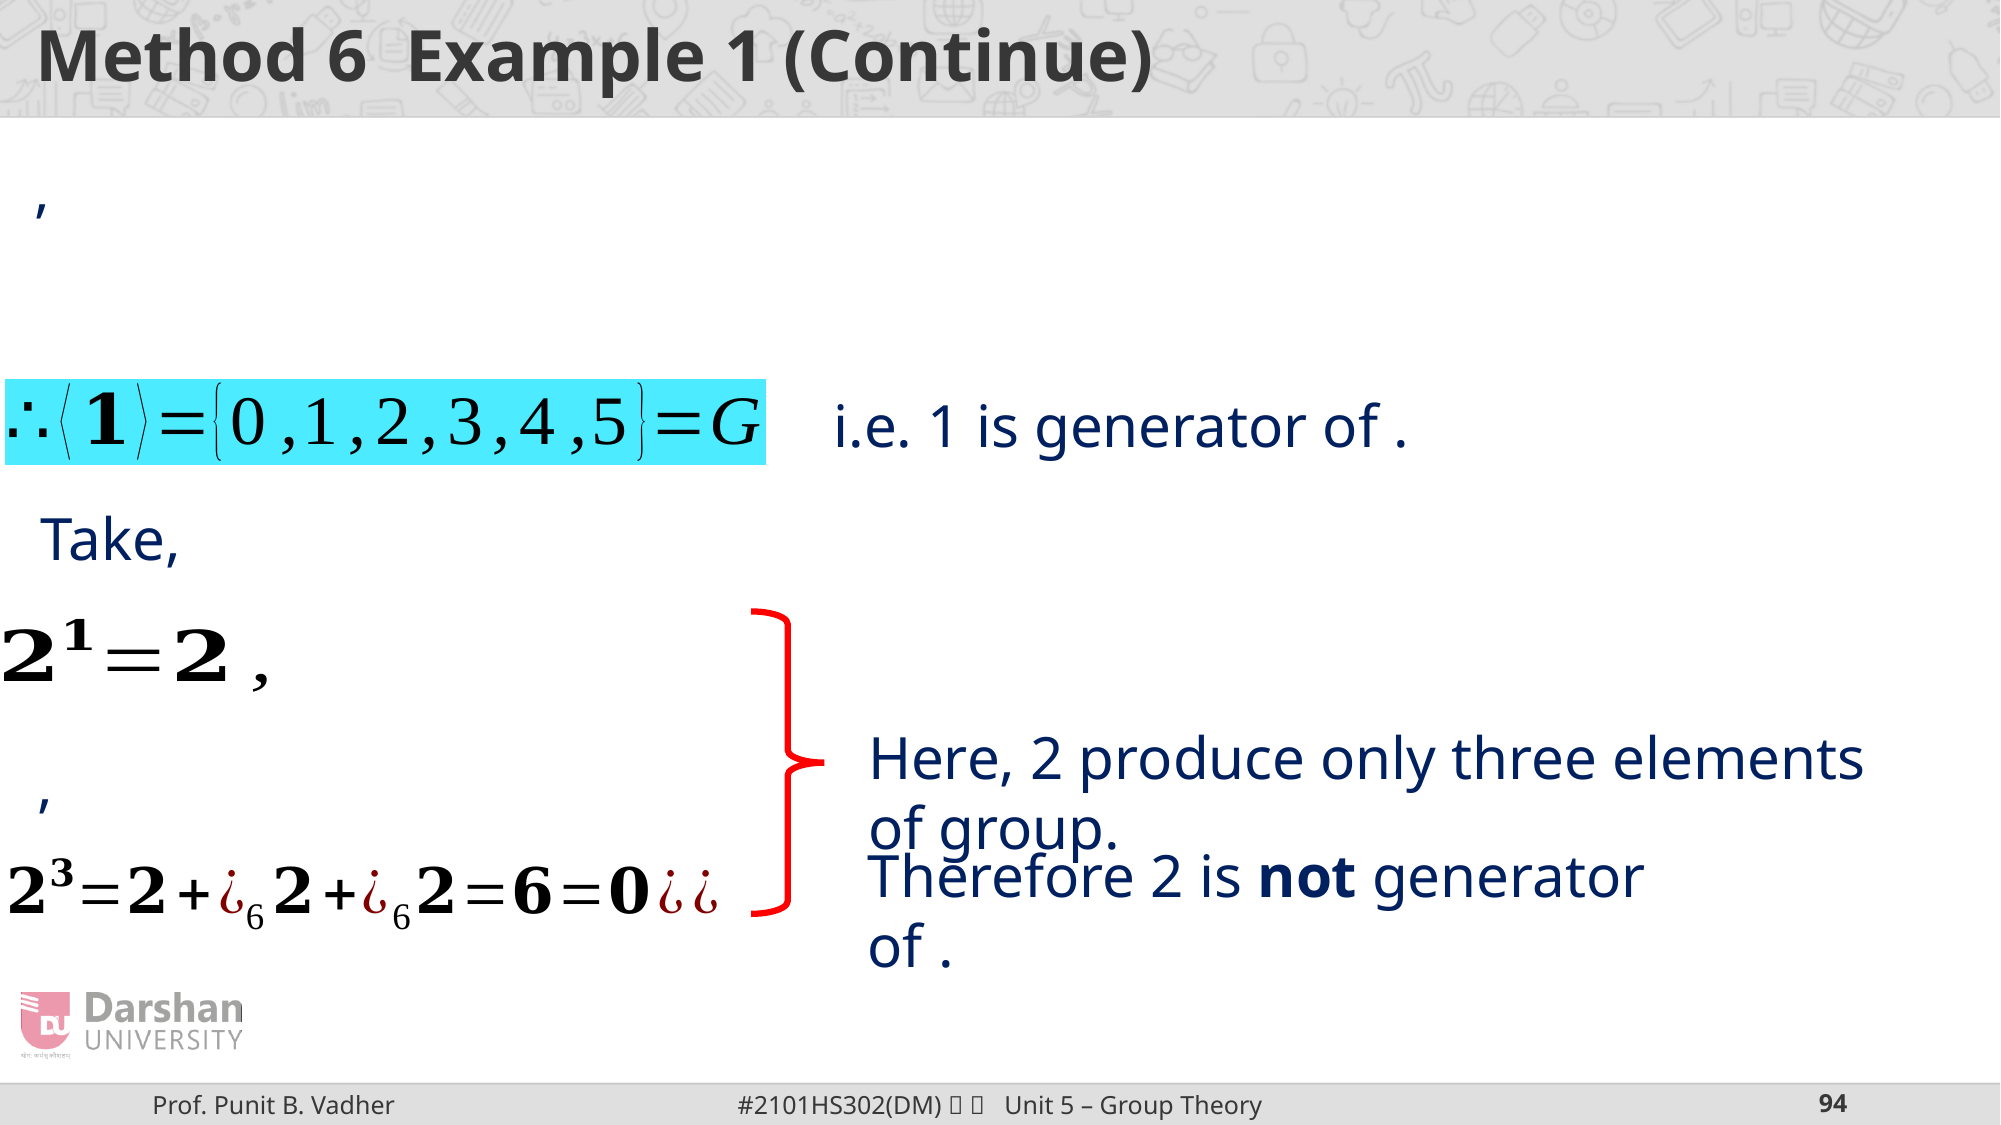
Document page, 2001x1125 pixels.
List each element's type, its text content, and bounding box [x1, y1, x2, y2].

text_box Here, 2 produce only three elements of group. [853, 713, 1946, 869]
text_box solution [21, 992, 242, 1059]
text_box [751, 610, 825, 915]
